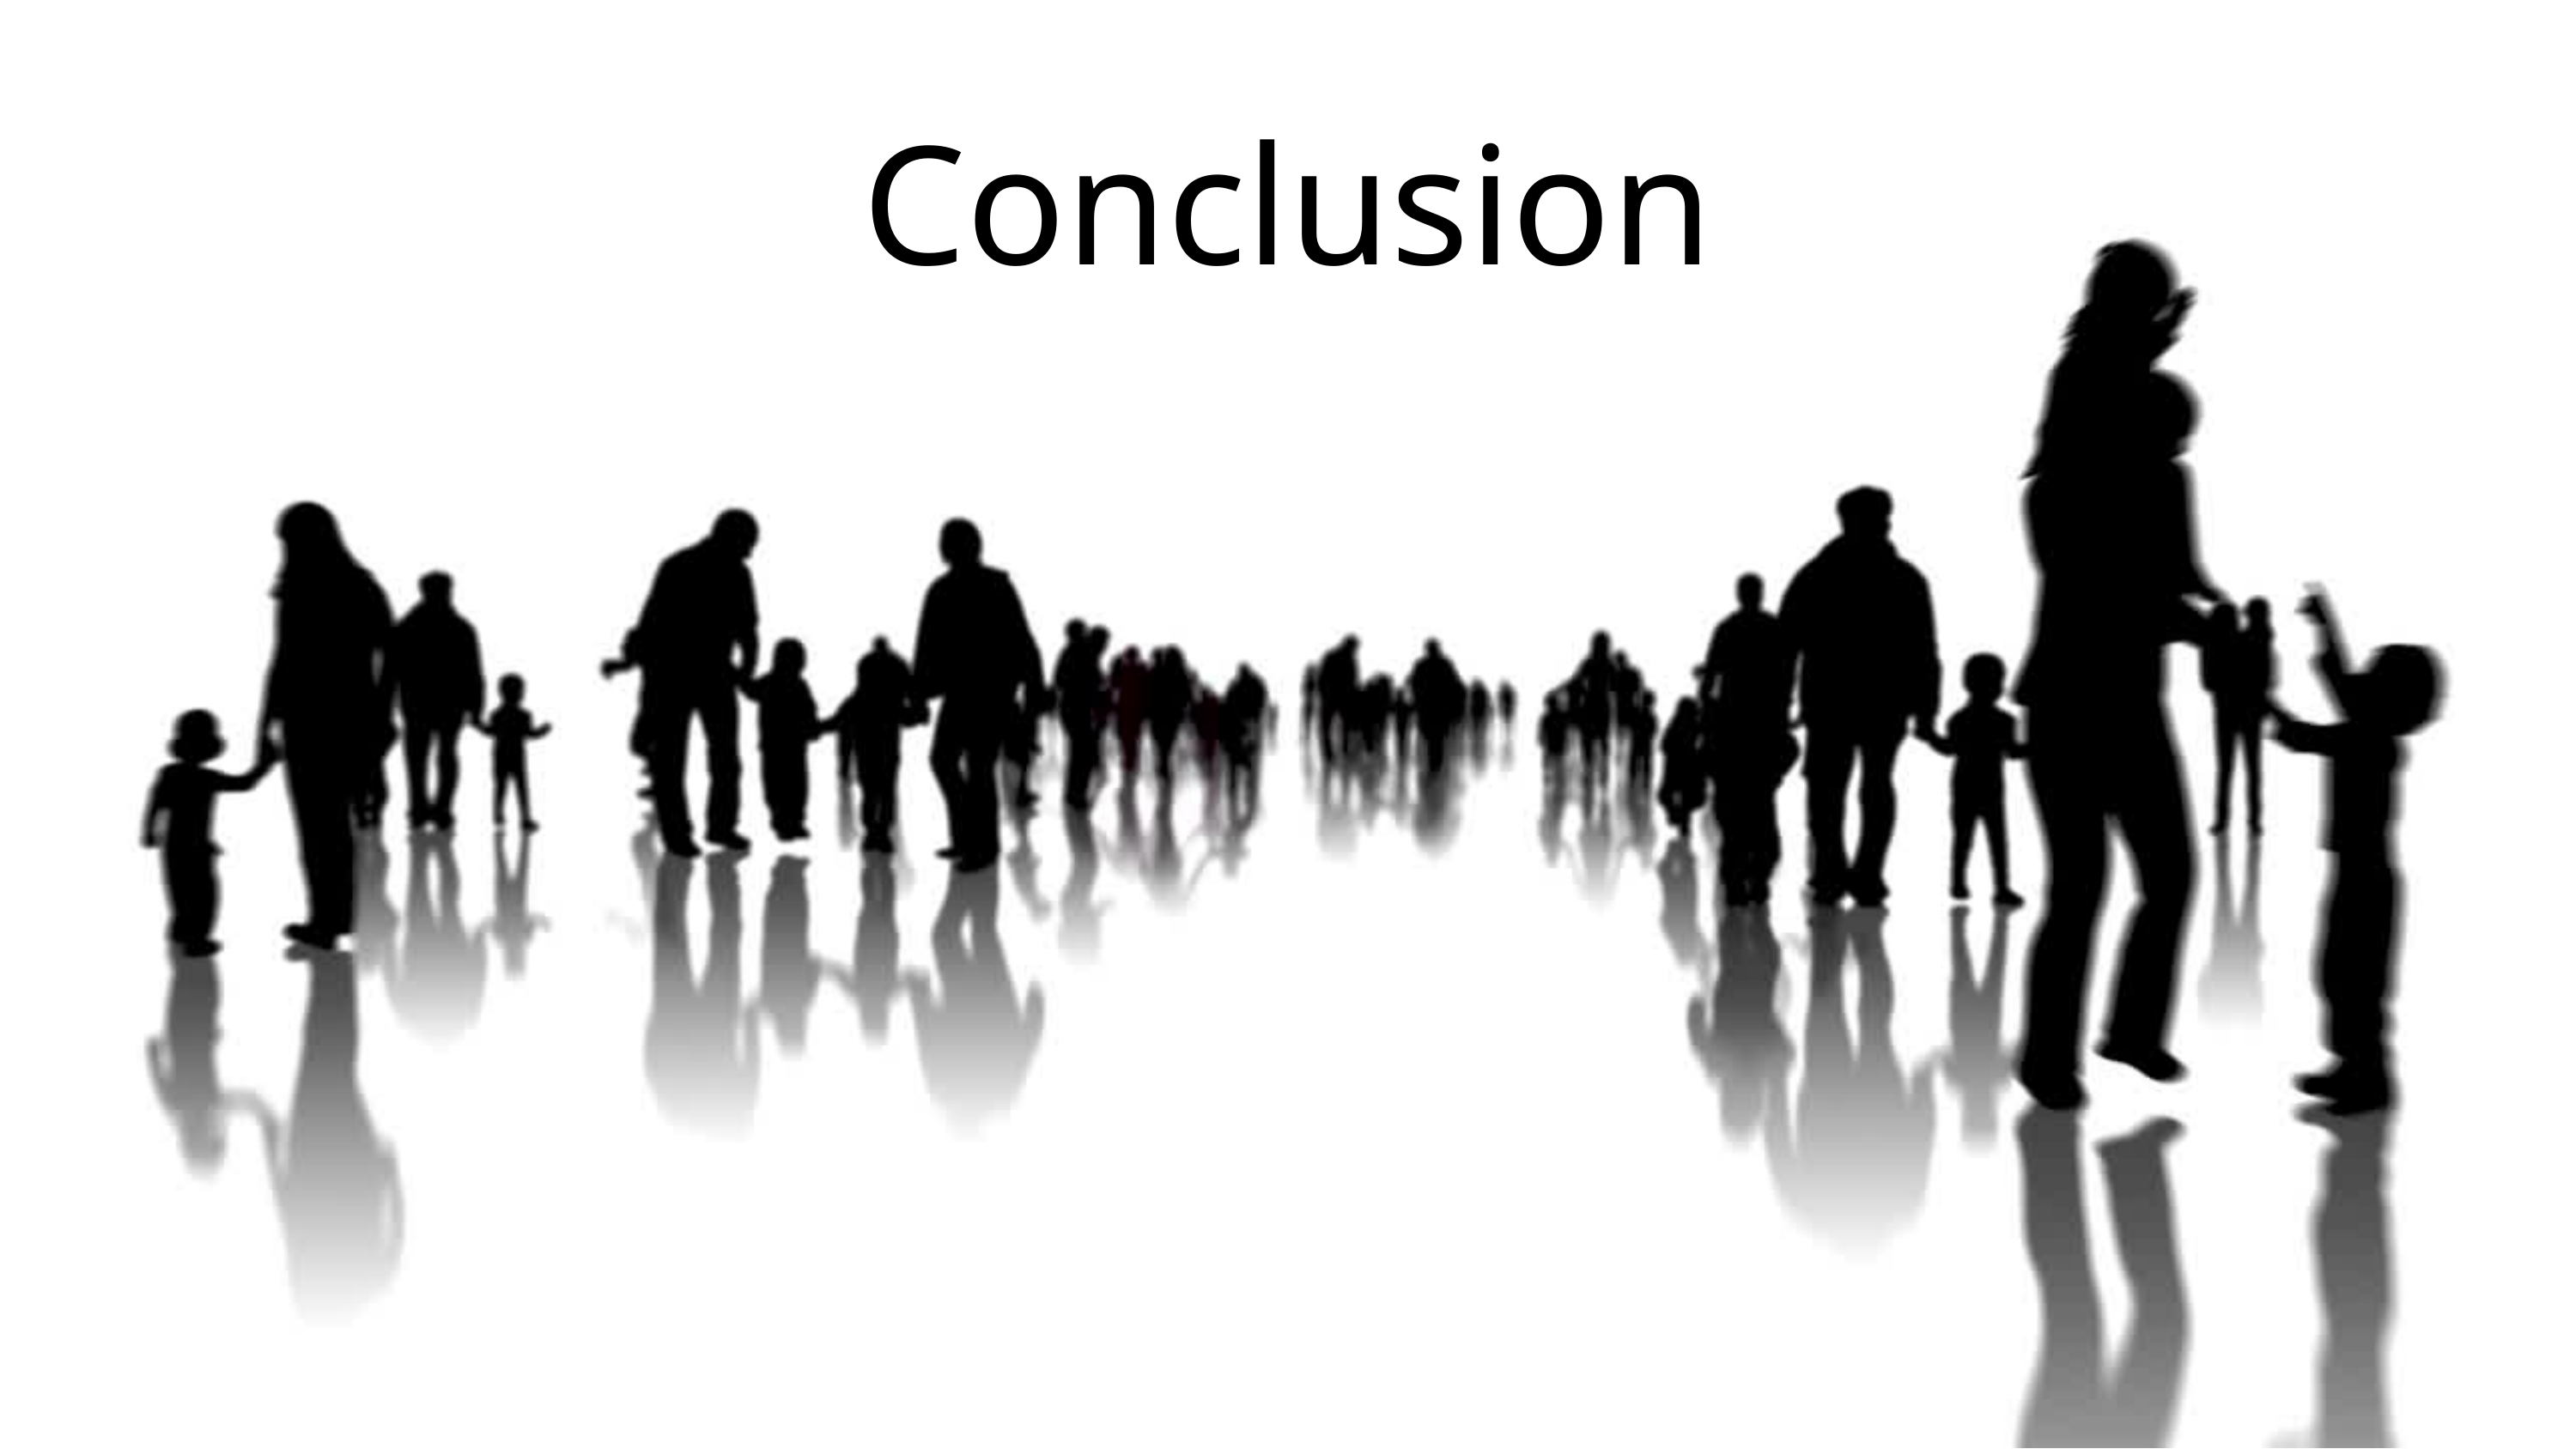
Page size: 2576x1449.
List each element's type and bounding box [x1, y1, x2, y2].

text_box [0, 0, 2568, 1449]
